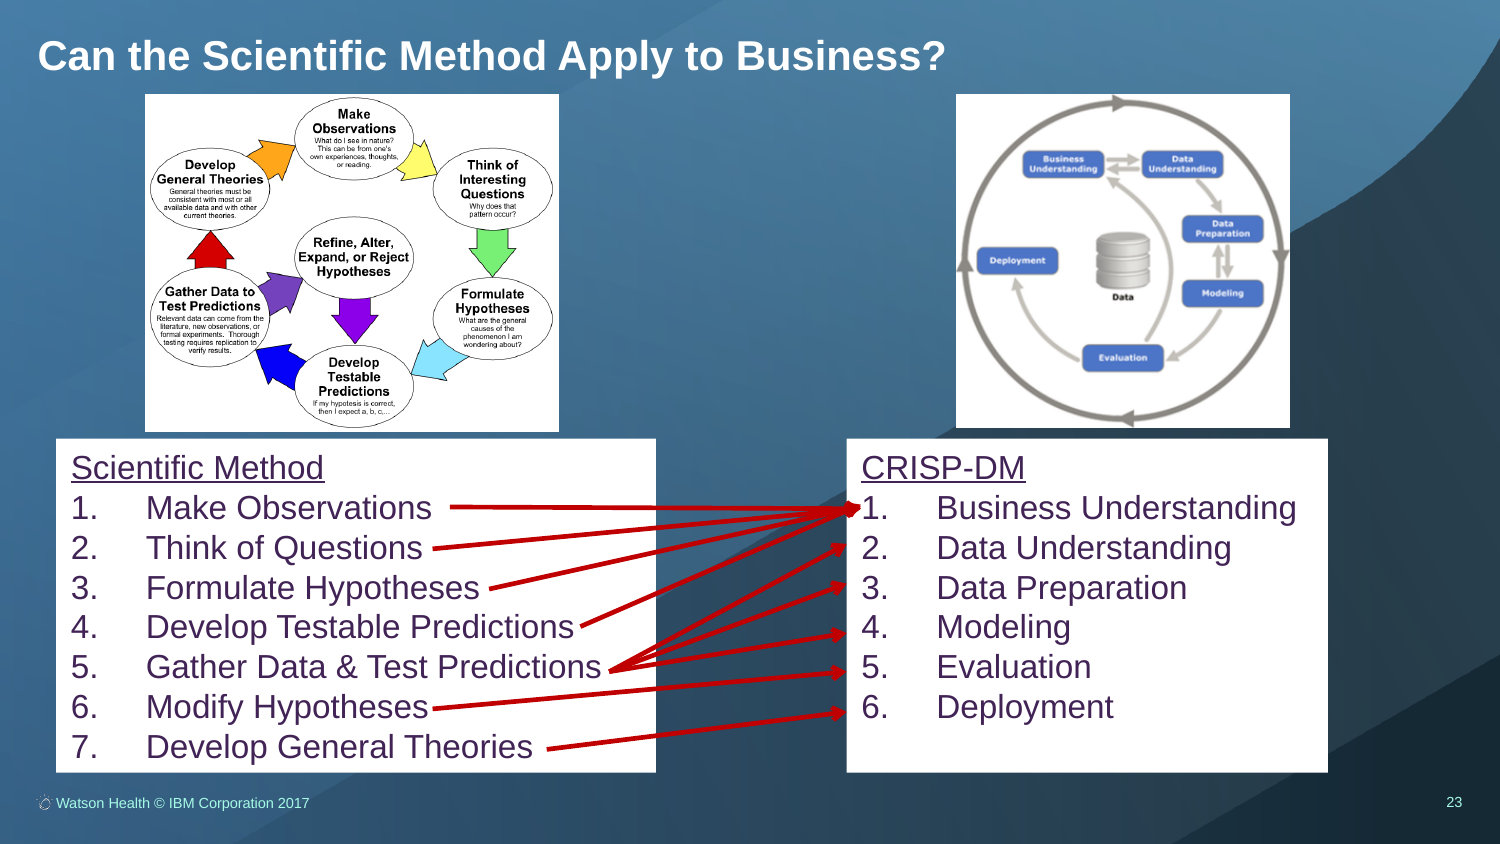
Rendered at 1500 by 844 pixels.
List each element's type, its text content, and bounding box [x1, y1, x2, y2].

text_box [488, 506, 577, 590]
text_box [608, 632, 847, 671]
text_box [432, 671, 847, 710]
footer Watson Health © IBM Corporation 2017 [56, 778, 532, 812]
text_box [432, 508, 485, 550]
picture [0, 0, 1500, 844]
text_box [580, 504, 862, 627]
slide_number 23 [1428, 777, 1463, 811]
title Can the Scientific Method Apply to Business? [37, 28, 1428, 92]
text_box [608, 543, 847, 583]
text_box CRISP-DM Business Understanding Data Understanding Data Preparation Modeling Evaluation Deployment [846, 438, 1328, 773]
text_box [608, 583, 847, 632]
text_box Scientific Method Make Observations Think of Questions Formulate Hypotheses Develop Testable Predictions Gather Data & Test Predictions Modify Hypotheses Develop General Theories [56, 438, 656, 773]
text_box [546, 711, 847, 750]
